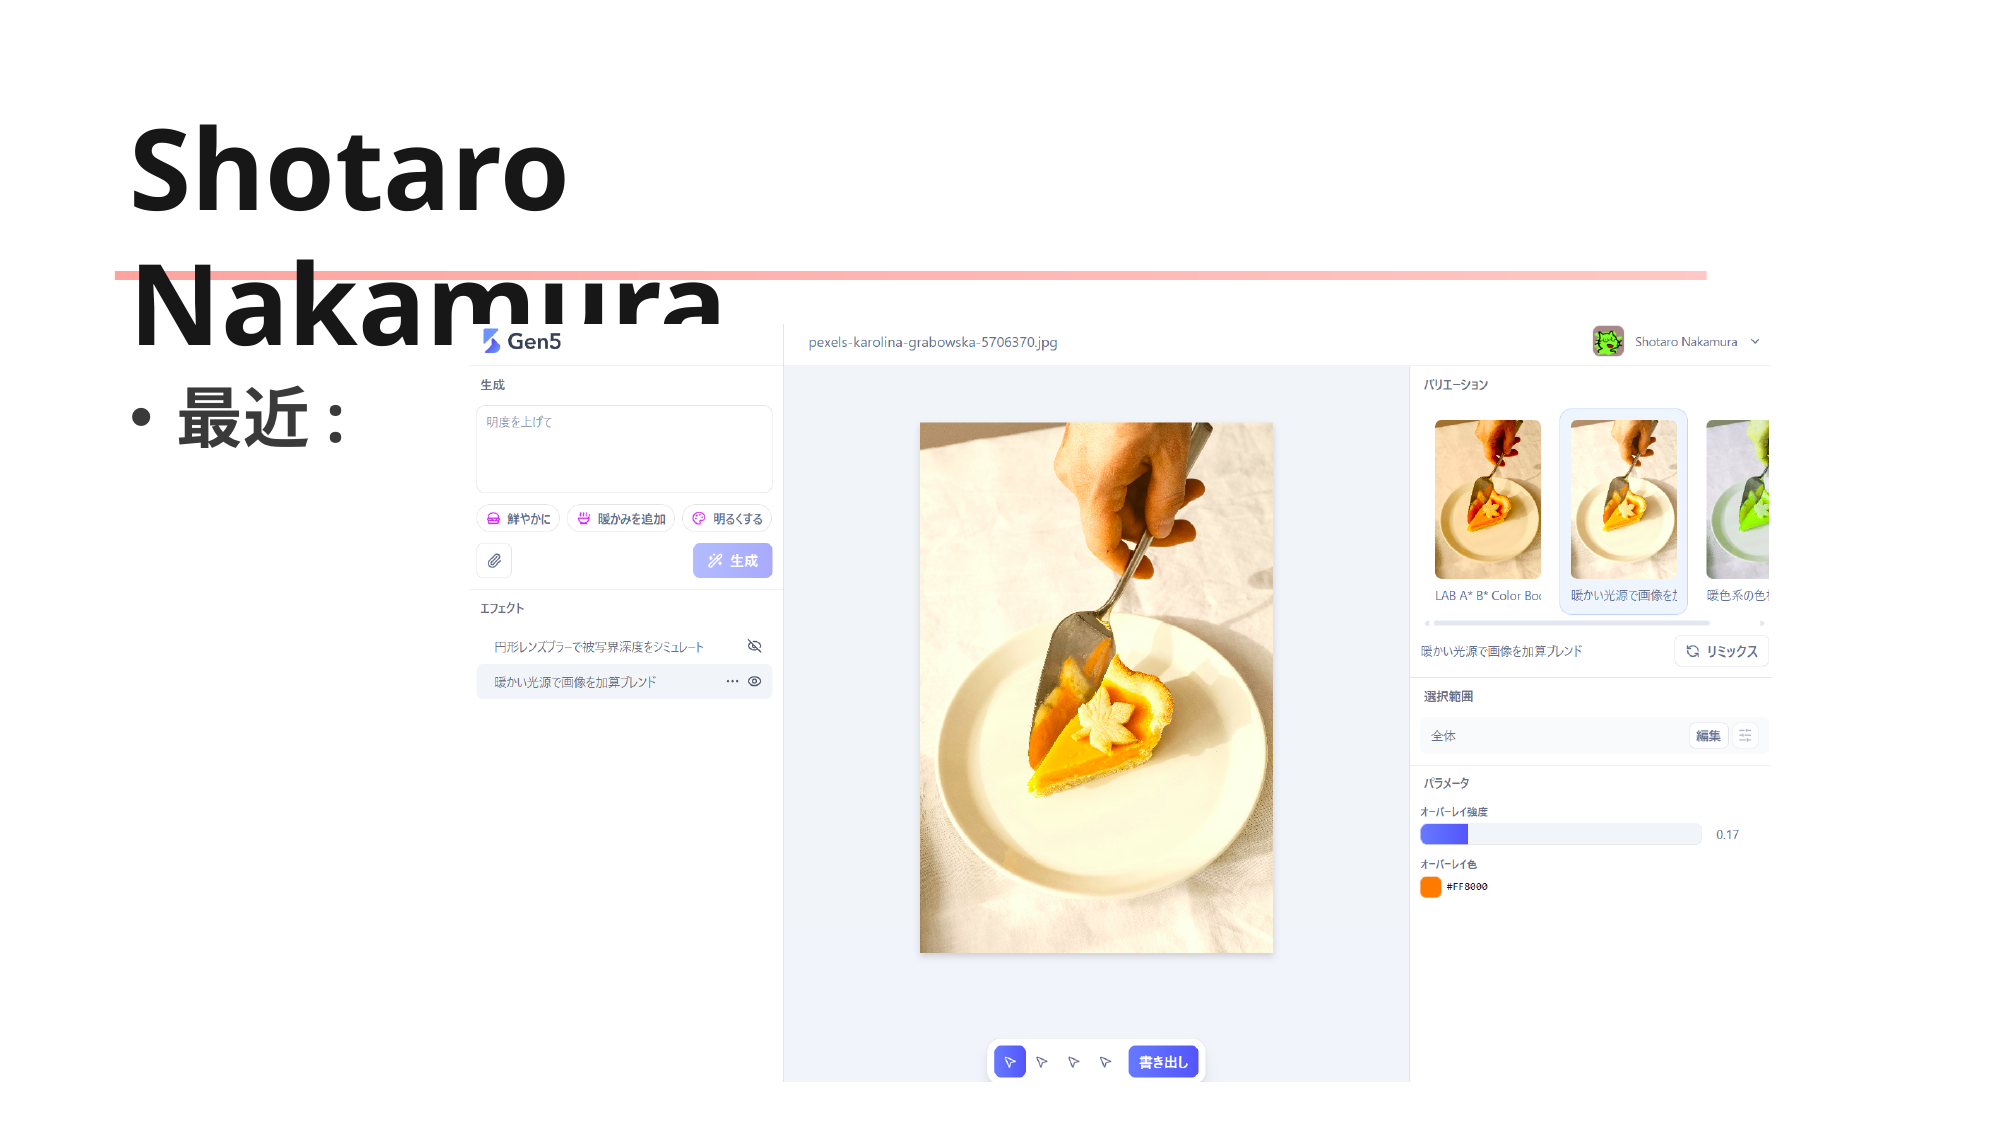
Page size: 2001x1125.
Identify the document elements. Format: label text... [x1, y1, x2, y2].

picture [468, 324, 1772, 1083]
text_box [1208, 270, 1708, 281]
text_box Shotaro Nakamura [114, 90, 1208, 368]
text_box 最近: [114, 368, 468, 464]
